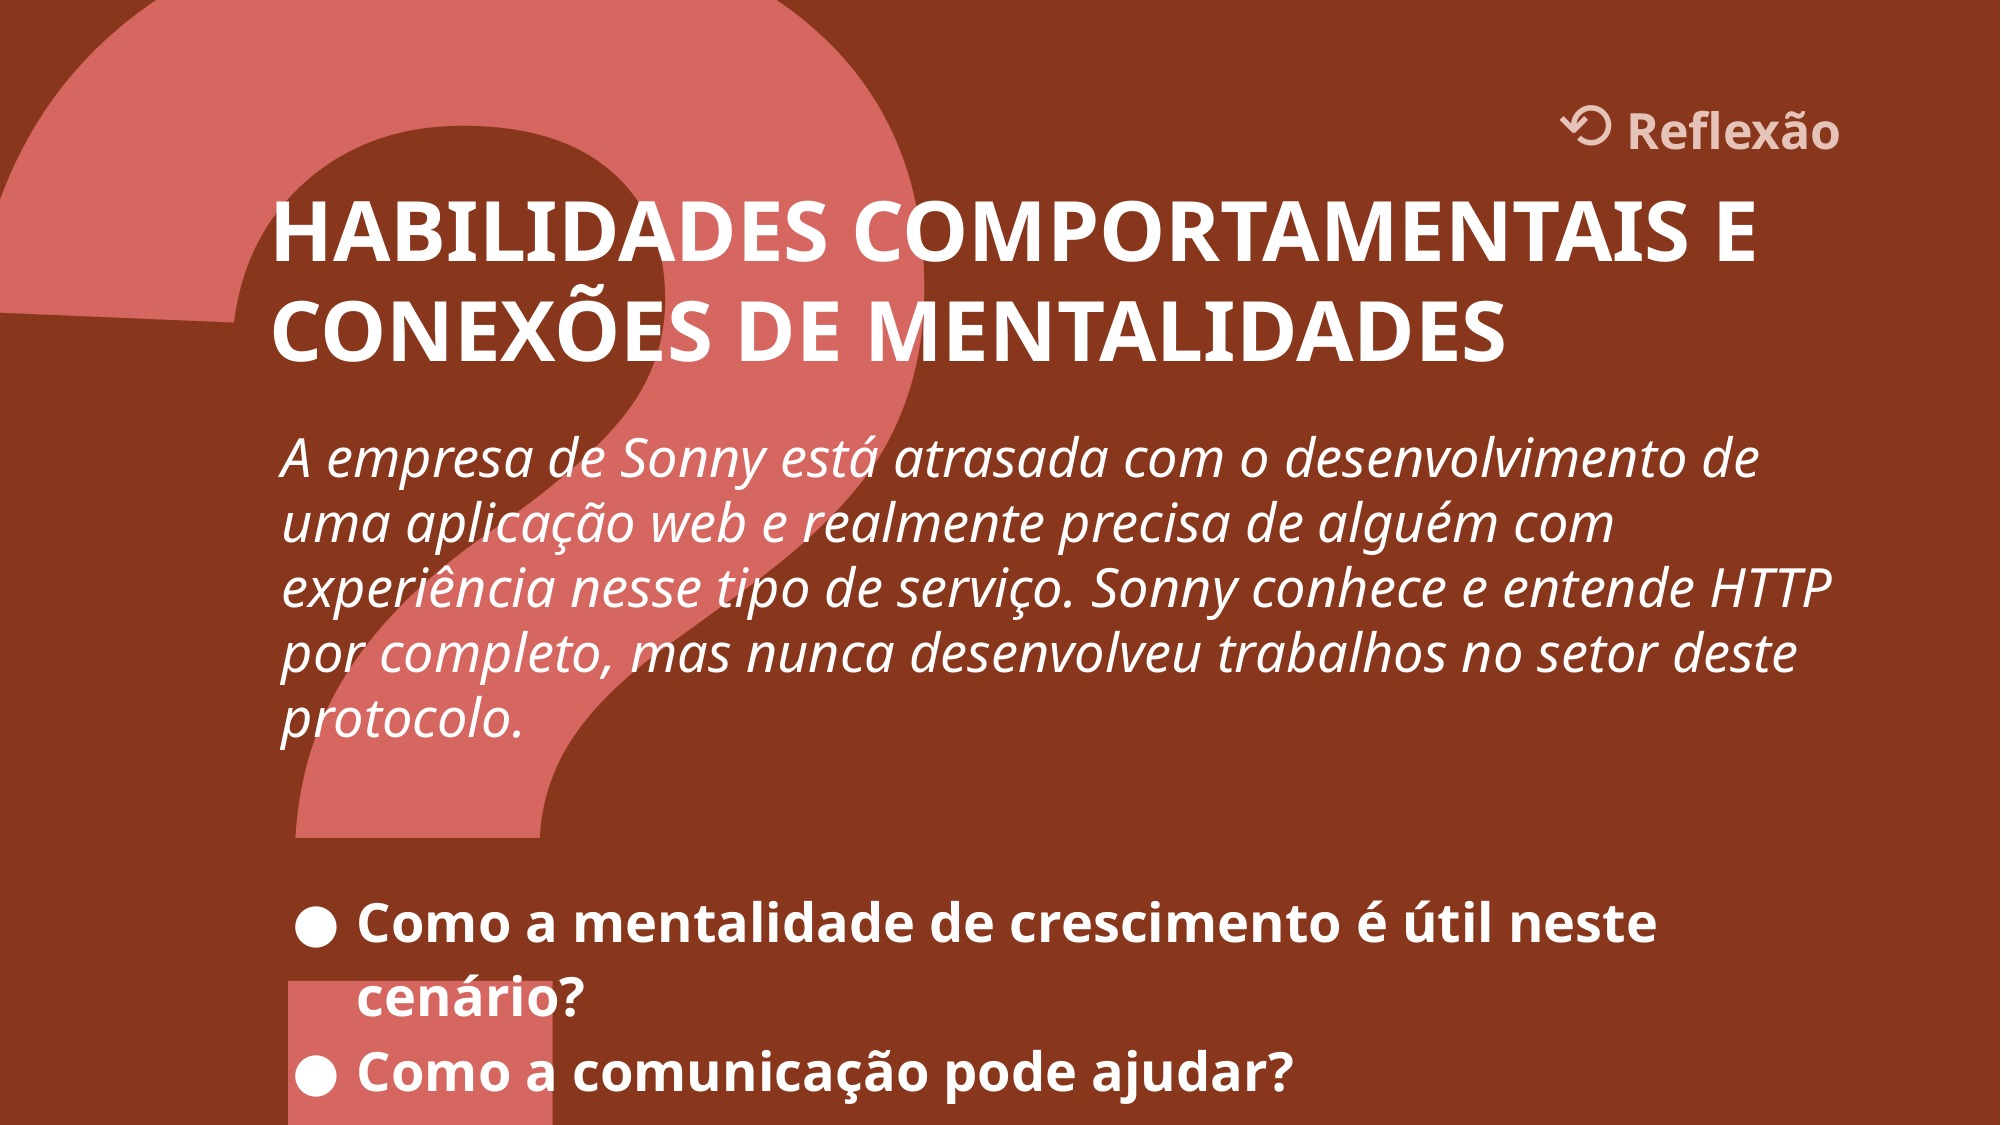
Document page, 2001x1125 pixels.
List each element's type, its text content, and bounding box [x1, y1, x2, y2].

text_box A empresa de Sonny está atrasada com o desenvolvimento de uma aplicação web e realmente precisa de alguém com experiência nesse tipo de serviço. Sonny conhece e entende HTTP por completo, mas nunca desenvolveu trabalhos no setor deste protocolo. Como a mentalidade de crescimento é útil neste cenário? Como a comunicação pode ajudar? [266, 415, 1870, 1125]
text_box HABILIDADES COMPORTAMENTAIS E CONEXÕES DE MENTALIDADES [254, 170, 1941, 288]
text_box ? [0, 0, 60, 1125]
text_box [60, 0, 2000, 1125]
text_box ⟲ Reflexão [1277, 74, 1858, 170]
